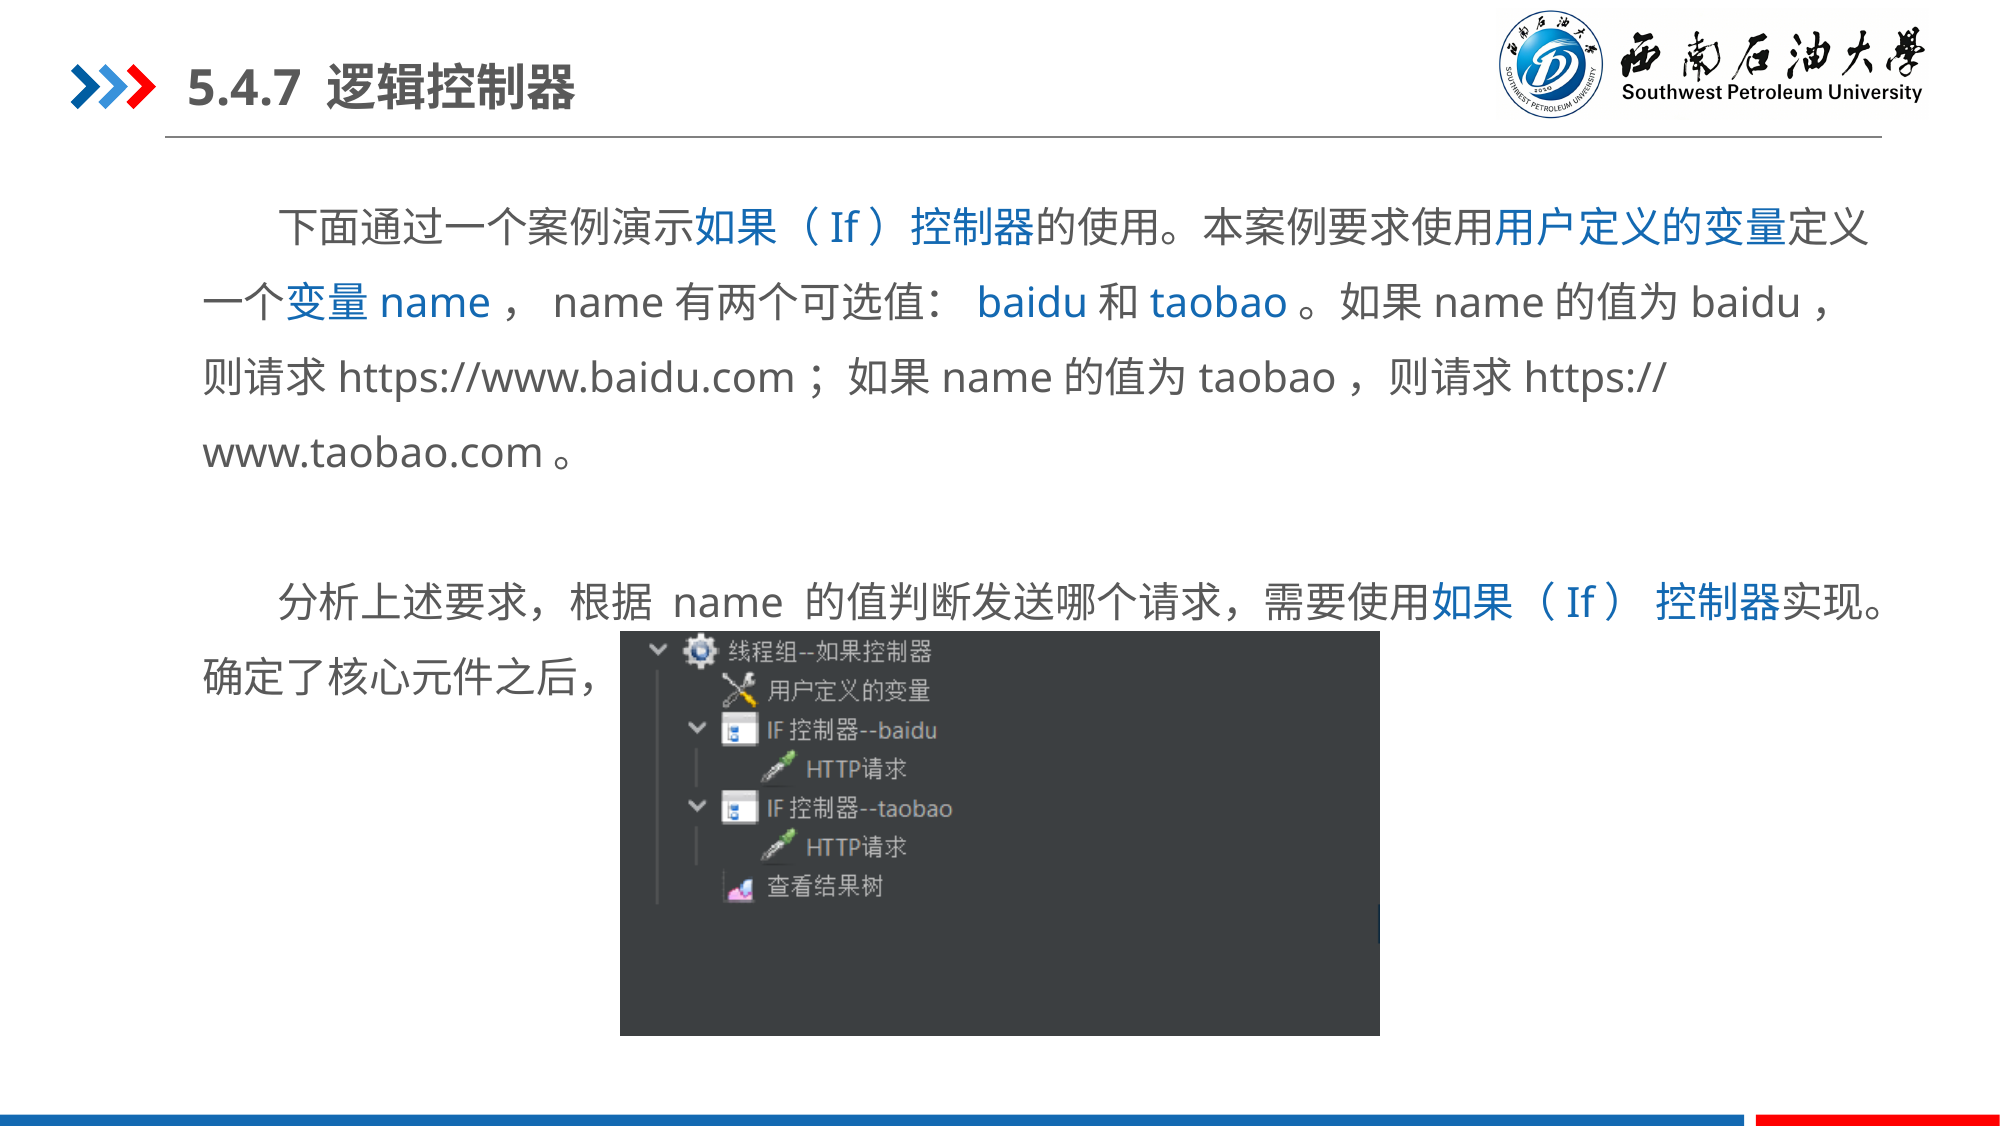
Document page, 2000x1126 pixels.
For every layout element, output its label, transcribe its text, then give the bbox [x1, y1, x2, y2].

picture [619, 630, 1380, 1037]
text_box 5.4.7 逻辑控制器 [187, 43, 1579, 127]
picture [1496, 8, 1929, 120]
text_box 下面通过一个案例演示如果（If）控制器的使用。本案例要求使用用户定义的变量定义一个变量name，name有两个可选值：baidu和taobao。如果name的值为baidu，则请求https://www.baidu.com；如果name的值为taobao，则请求https://www.taobao.com。 分析上述要求，根据 name 的值判断发送哪个请求，需要使用如果（If） 控制器实现。确定了核心元件之后，构建测试计划目录树，如下图所示。 [187, 168, 1886, 709]
